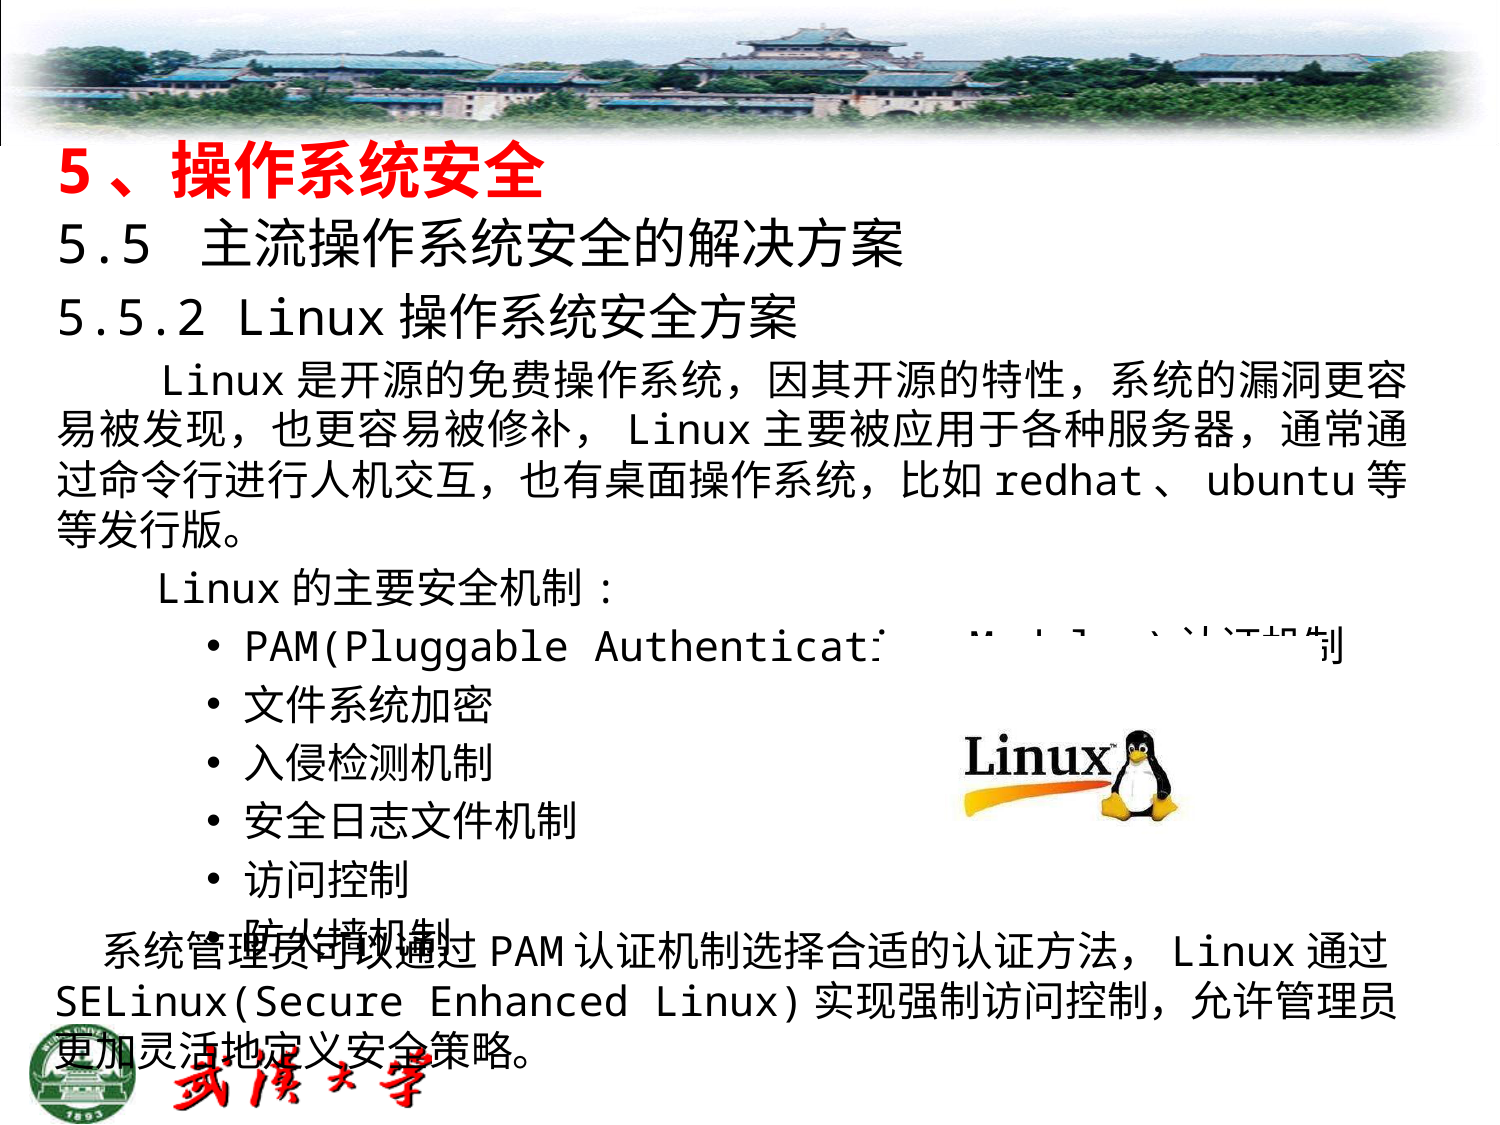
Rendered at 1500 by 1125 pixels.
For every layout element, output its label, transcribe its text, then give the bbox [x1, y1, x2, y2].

picture [0, 0, 1500, 146]
text_box 5.5 主流操作系统安全的解决方案 [41, 201, 928, 282]
list 5.5.2 Linux操作系统安全方案 Linux是开源的免费操作系统，因其开源的特性，系统的漏洞更容易被发现，也更容易被修补，Linux主要被应用于各种服务器，通常通过命令行进行人机交互，也有桌面操作系统，比如redhat、ubuntu等等发行版。 Linux的主要安全机制: PAM(Pluggable Authentication Modules)认证机制 文件系统加密 入侵检测机制 安全日志文件机制 访问控制 防火墙机制 [41, 277, 1424, 968]
text_box 系统管理员可以通过PAM认证机制选择合适的认证方法，Linux通过SELinux(Secure Enhanced Linux)实现强制访问控制，允许管理员更加灵活地定义安全策略。 [38, 916, 1415, 1125]
picture [879, 636, 1323, 909]
text_box 5、操作系统安全 [41, 85, 1466, 252]
